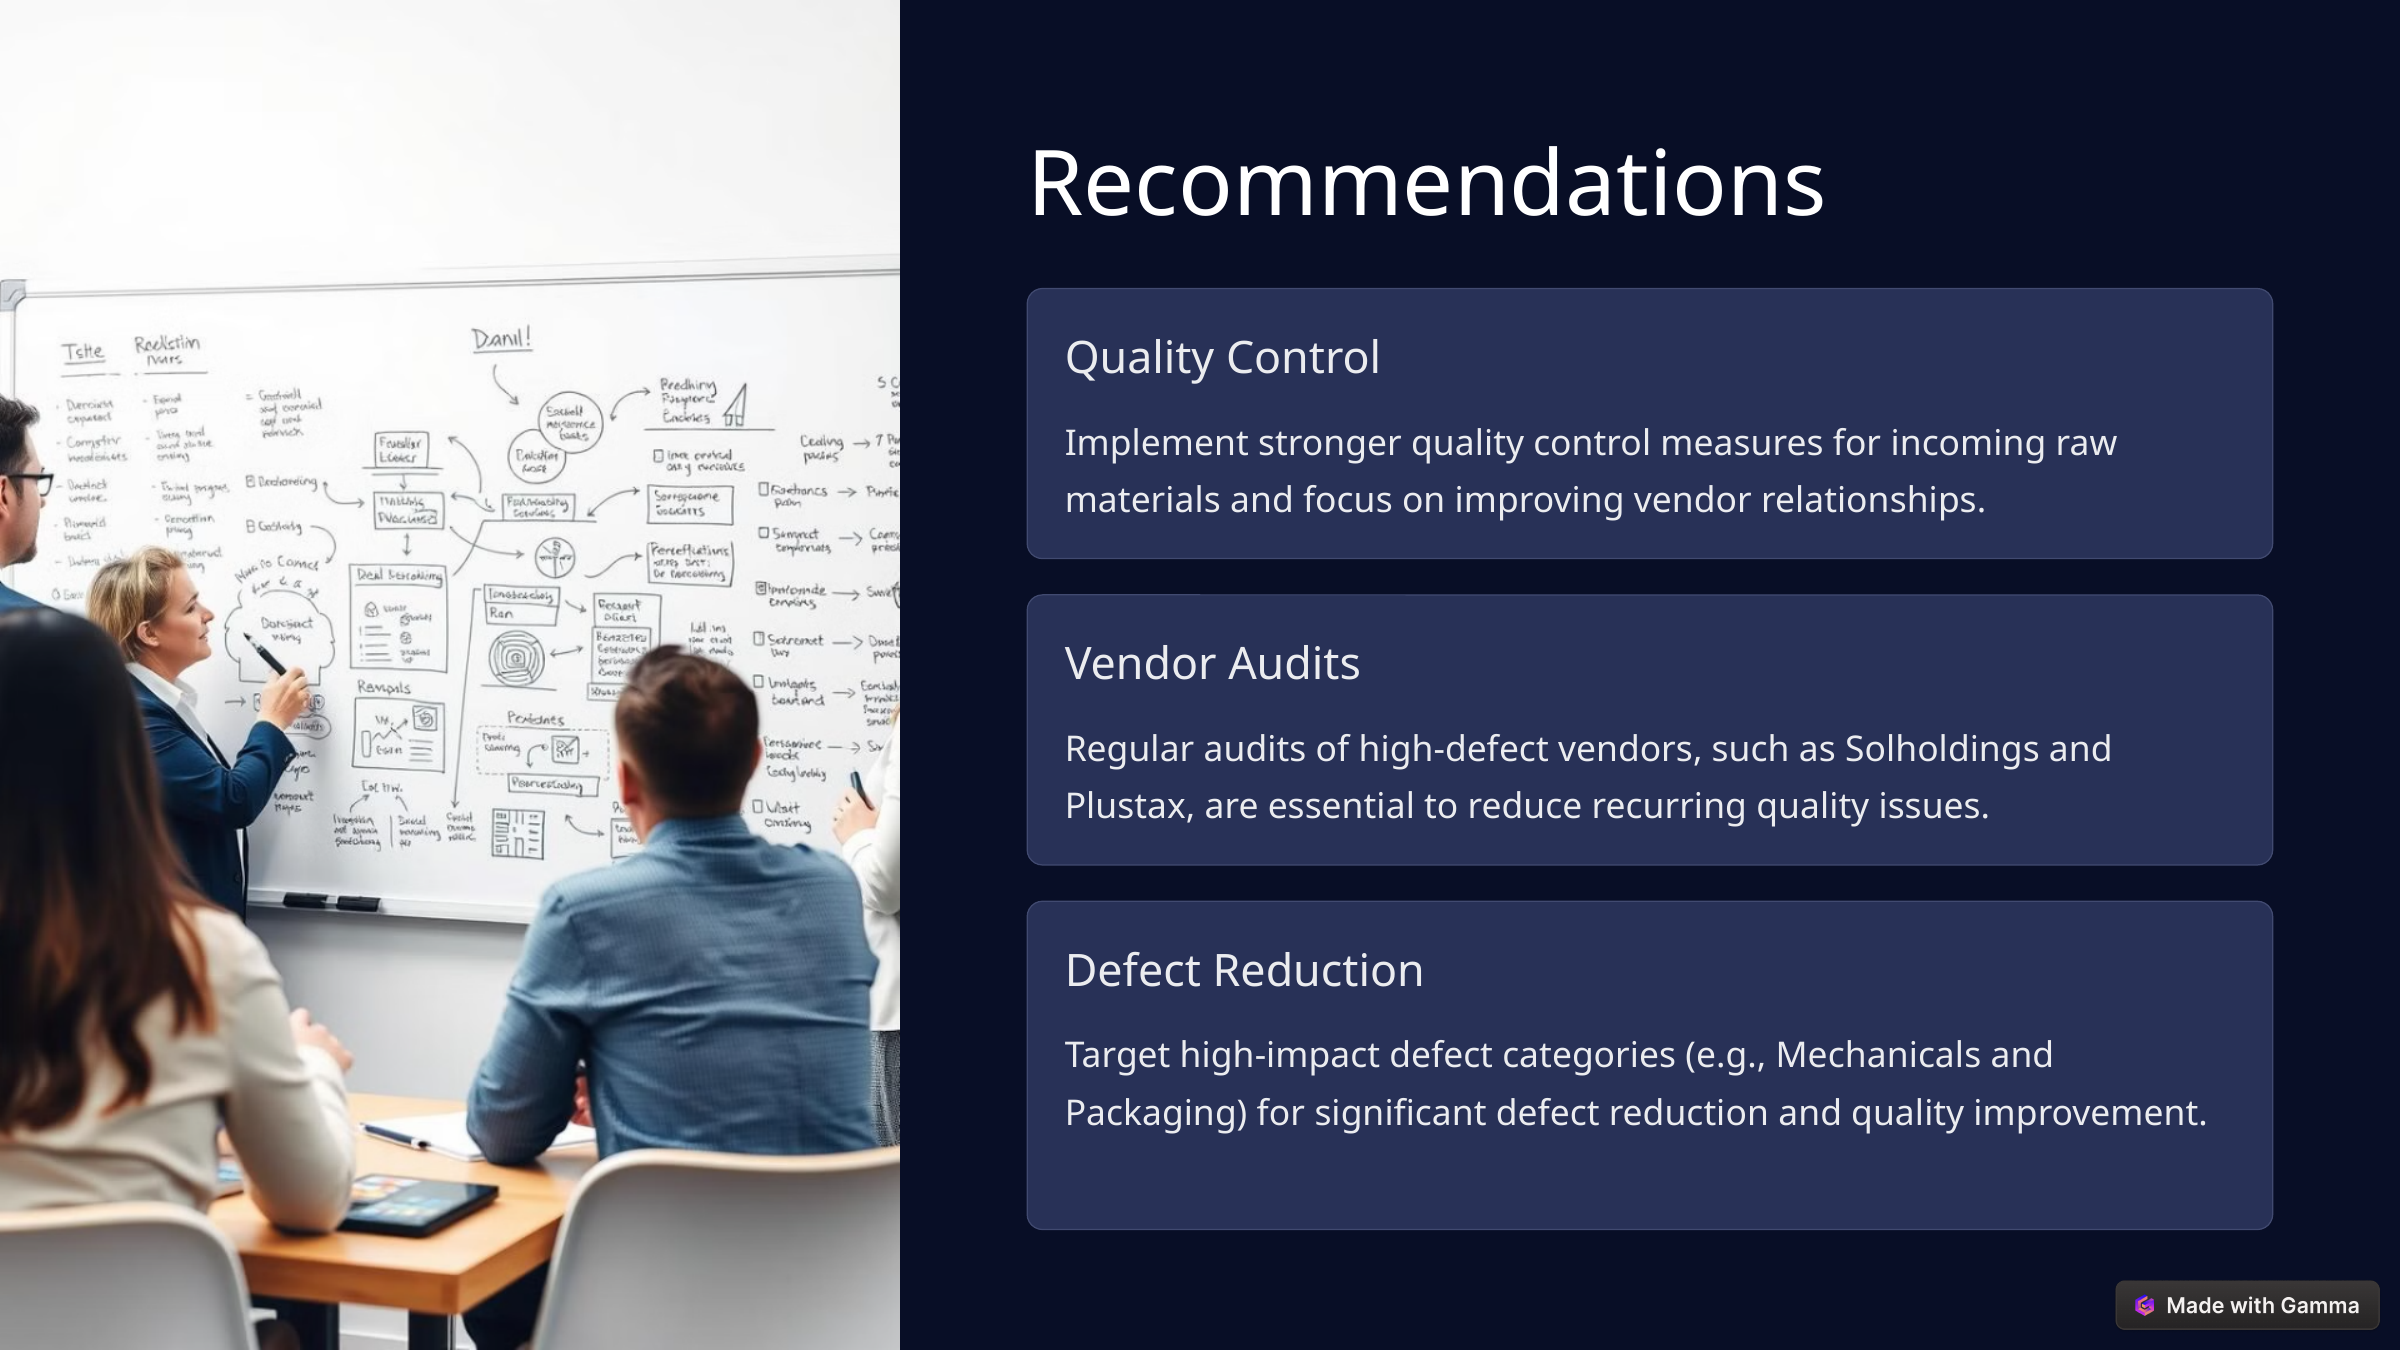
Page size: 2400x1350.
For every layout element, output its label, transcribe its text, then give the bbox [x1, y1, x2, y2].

text_box [1027, 594, 2273, 865]
text_box Recommendations [1027, 120, 1936, 234]
text_box Target high-impact defect categories (e.g., Mechanicals and Packaging) for significant defect reduction and quality improvement. [1064, 1017, 2236, 1192]
text_box Defect Reduction [1064, 938, 1520, 996]
text_box Implement stronger quality control measures for incoming raw materials and focus on improving vendor relationships. [1064, 404, 2236, 521]
text_box Regular audits of high-defect vendors, such as Solholdings and Plustax, are essential to reduce recurring quality issues. [1064, 711, 2236, 828]
picture [2106, 1271, 2389, 1339]
text_box Vendor Audits [1064, 632, 1520, 690]
picture [0, 0, 900, 1350]
text_box Quality Control [1064, 326, 1520, 383]
text_box [1027, 901, 2273, 1230]
text_box [1027, 288, 2273, 559]
